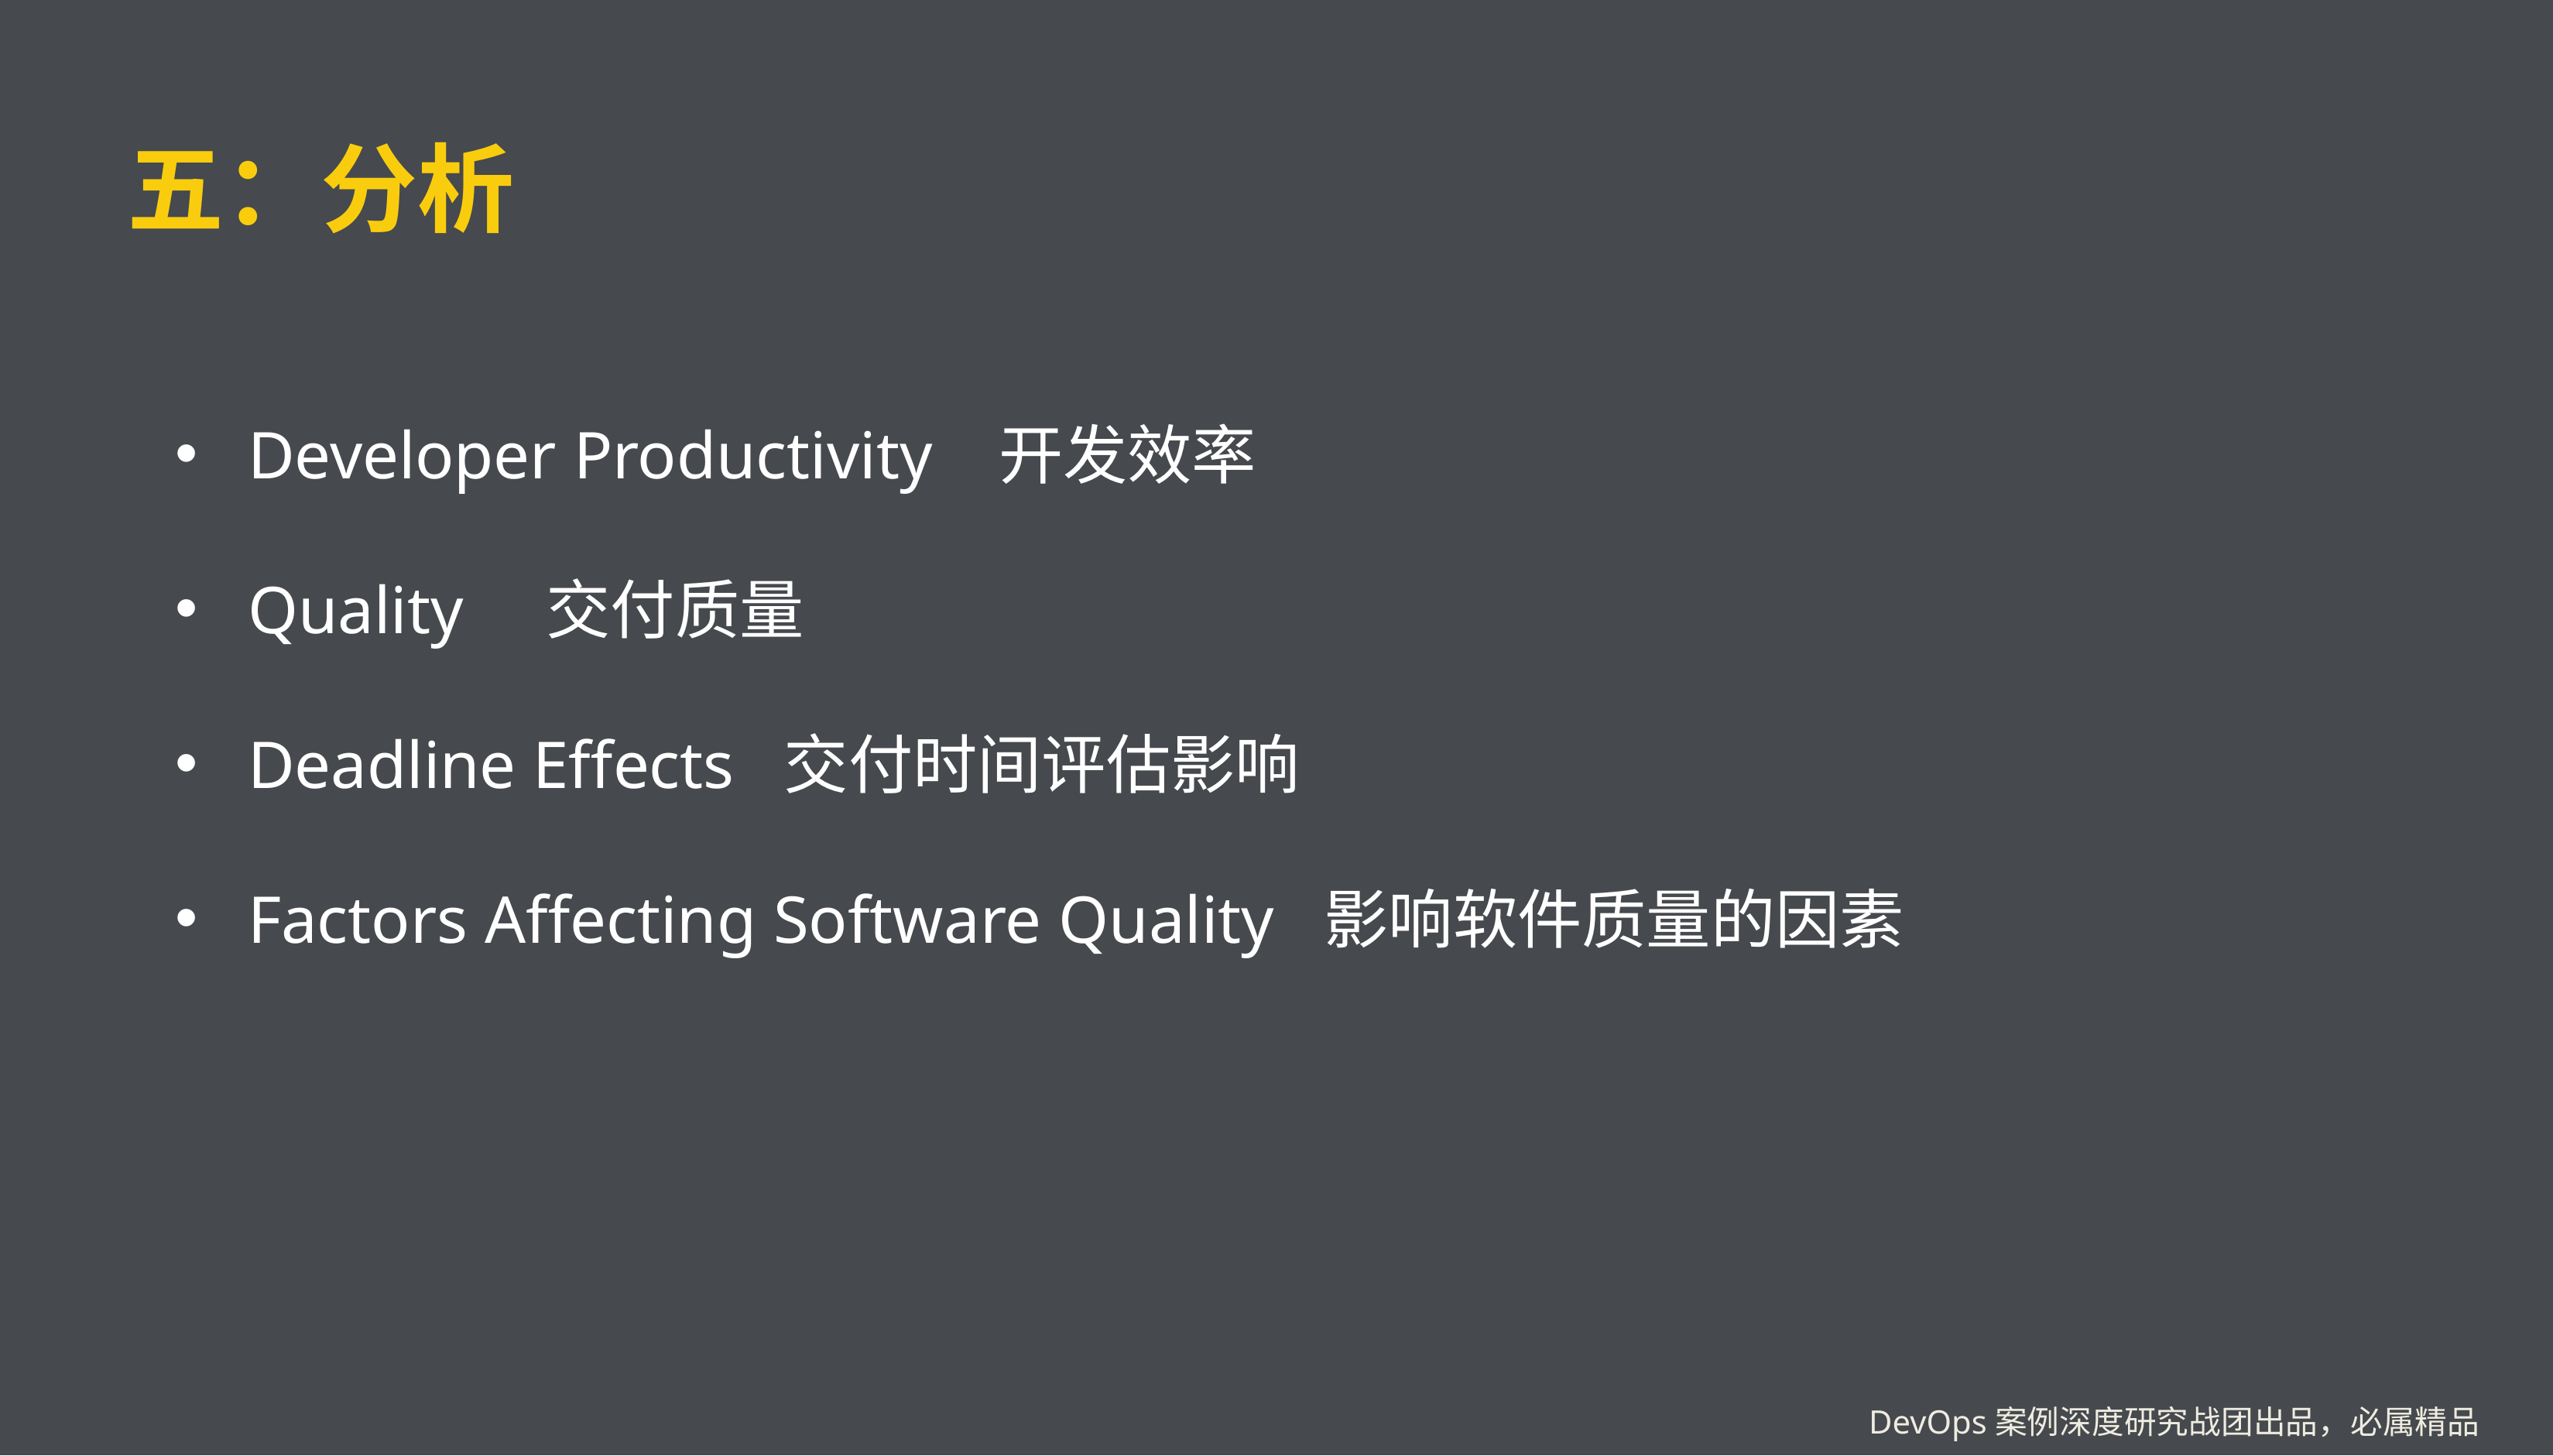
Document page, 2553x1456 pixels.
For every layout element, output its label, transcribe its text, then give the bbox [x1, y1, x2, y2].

text_box Developer Productivity 开发效率 Quality 交付质量 Deadline Effects 交付时间评估影响 Factors Affecting Software Quality 影响软件质量的因素 [163, 408, 2390, 1376]
title 五：分析 [127, 128, 2425, 372]
